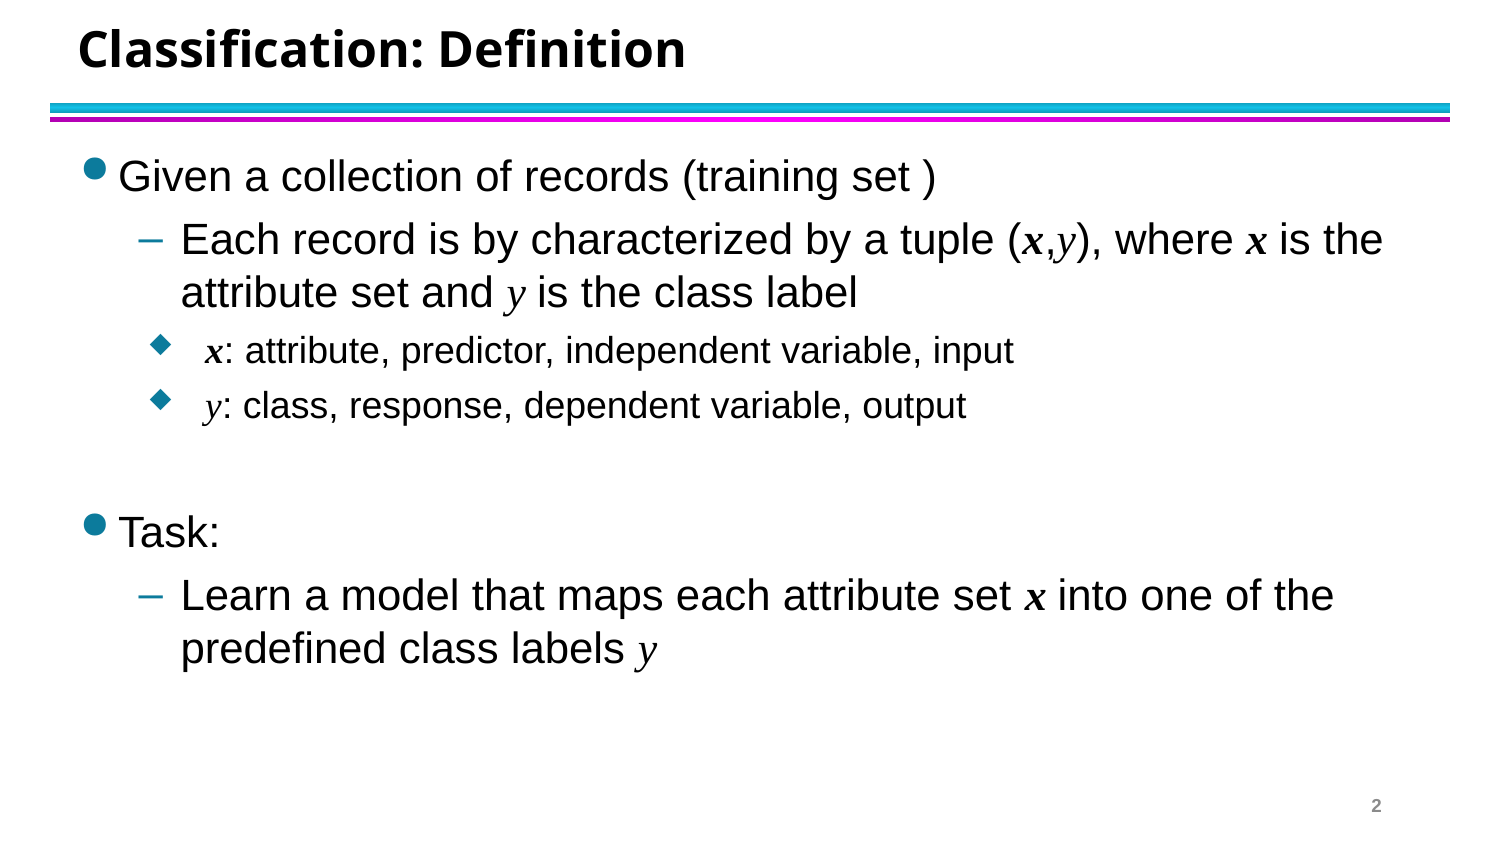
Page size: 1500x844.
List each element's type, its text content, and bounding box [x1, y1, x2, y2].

title Classification: Definition [62, 18, 1421, 85]
slide_number 2 [1059, 782, 1397, 827]
list Given a collection of records (training set ) Each record is by characterized by a tuple (x,y), where x is the attribute set and y is the class label x: attribute, predictor, independent variable, input y: class, response, dependent variable, output Task: Learn a model that maps each attribute set x into one of the predefined class labels y [67, 140, 1432, 779]
